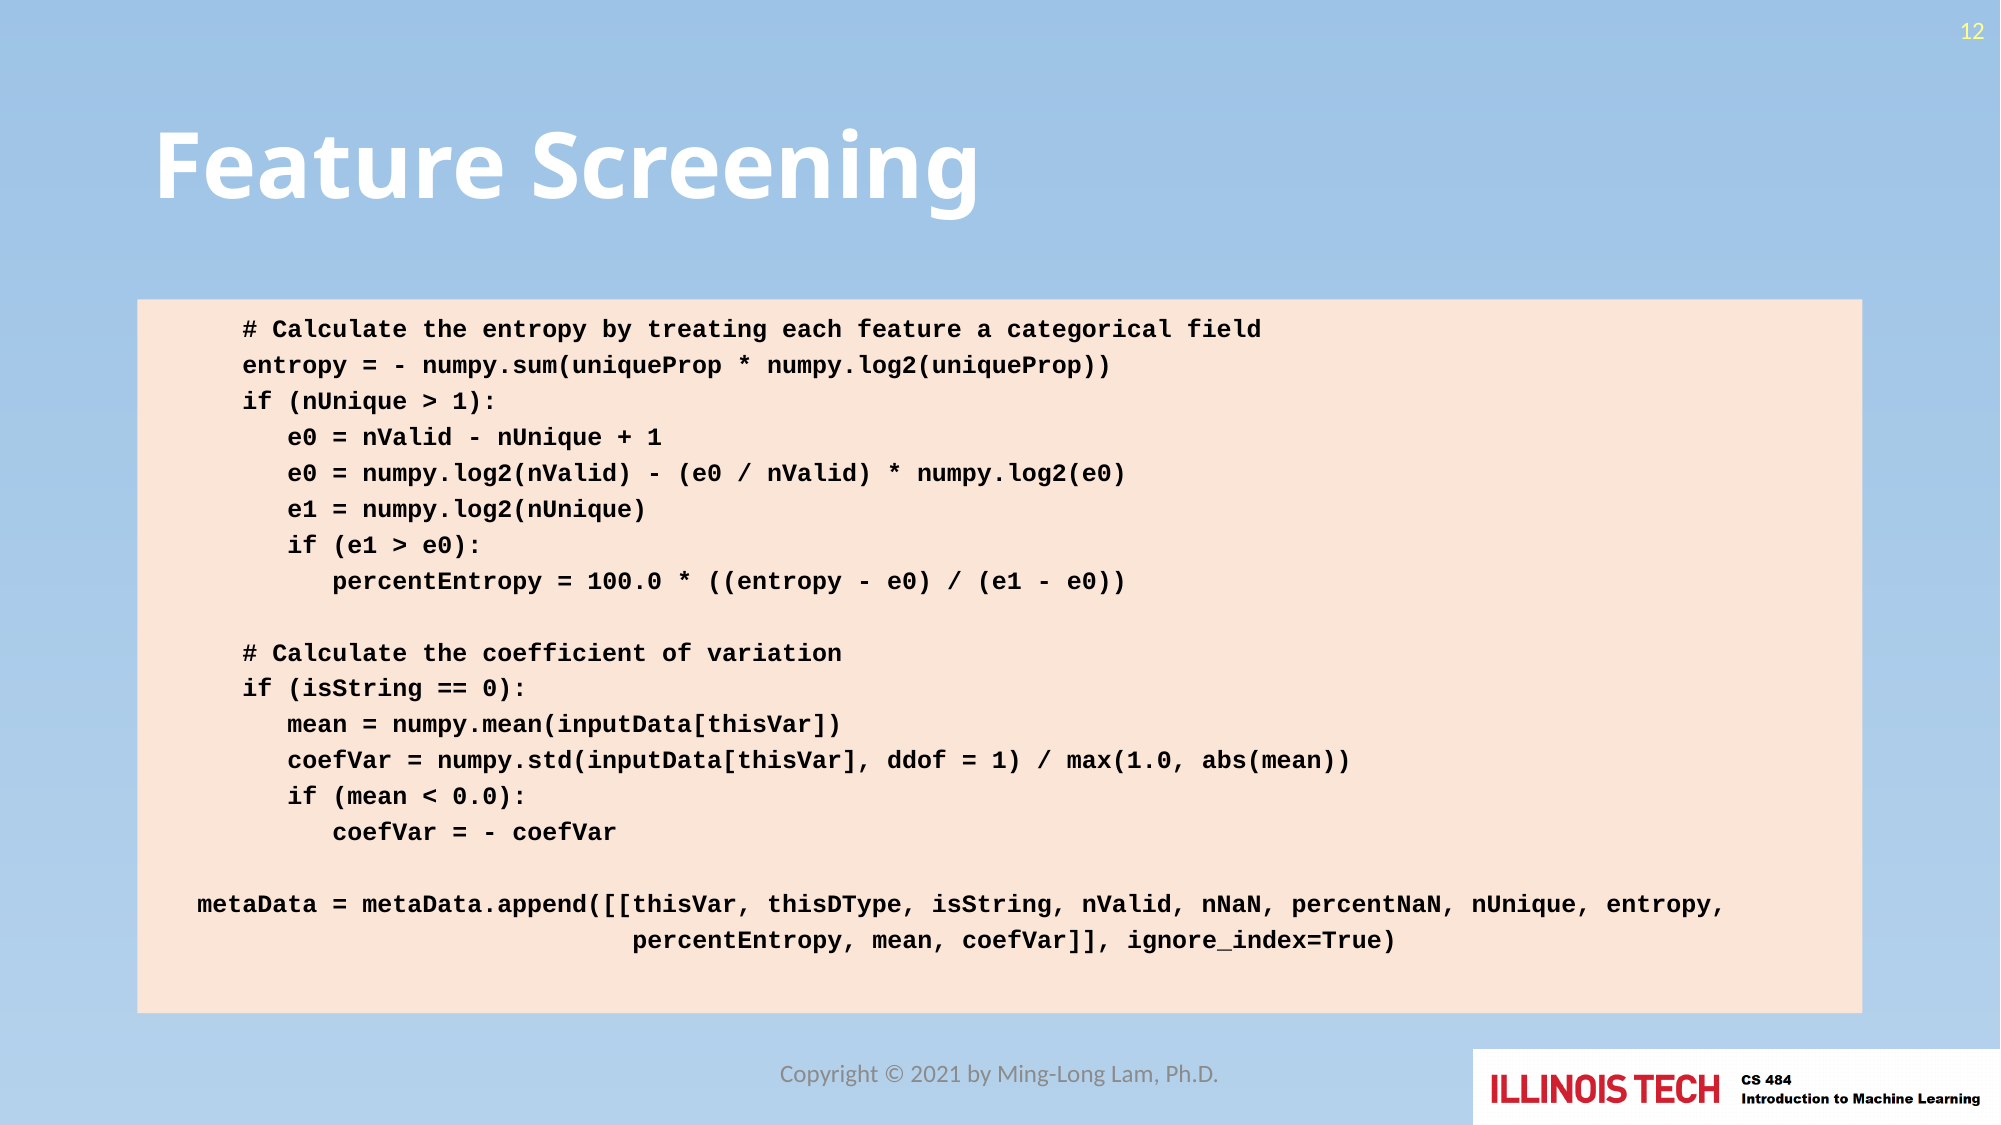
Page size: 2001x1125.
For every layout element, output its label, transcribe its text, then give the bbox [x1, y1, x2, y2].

title Feature Screening [137, 59, 1863, 278]
list # Calculate the entropy by treating each feature a categorical field entropy = - numpy.sum(uniqueProp * numpy.log2(uniqueProp)) if (nUnique > 1): e0 = nValid - nUnique + 1 e0 = numpy.log2(nValid) - (e0 / nValid) * numpy.log2(e0) e1 = numpy.log2(nUnique) if (e1 > e0): percentEntropy = 100.0 * ((entropy - e0) / (e1 - e0)) # Calculate the coefficient of variation if (isString == 0): mean = numpy.mean(inputData[thisVar]) coefVar = numpy.std(inputData[thisVar], ddof = 1) / max(1.0, abs(mean)) if (mean < 0.0): coefVar = - coefVar metaData = metaData.append([[thisVar, thisDType, isString, nValid, nNaN, percentNaN, nUnique, entropy, percentEntropy, mean, coefVar]], ignore_index=True) [137, 299, 1863, 1014]
slide_number 12 [1550, 0, 2000, 60]
picture [1473, 1049, 2000, 1125]
footer Copyright © 2021 by Ming-Long Lam, Ph.D. [662, 1042, 1338, 1103]
